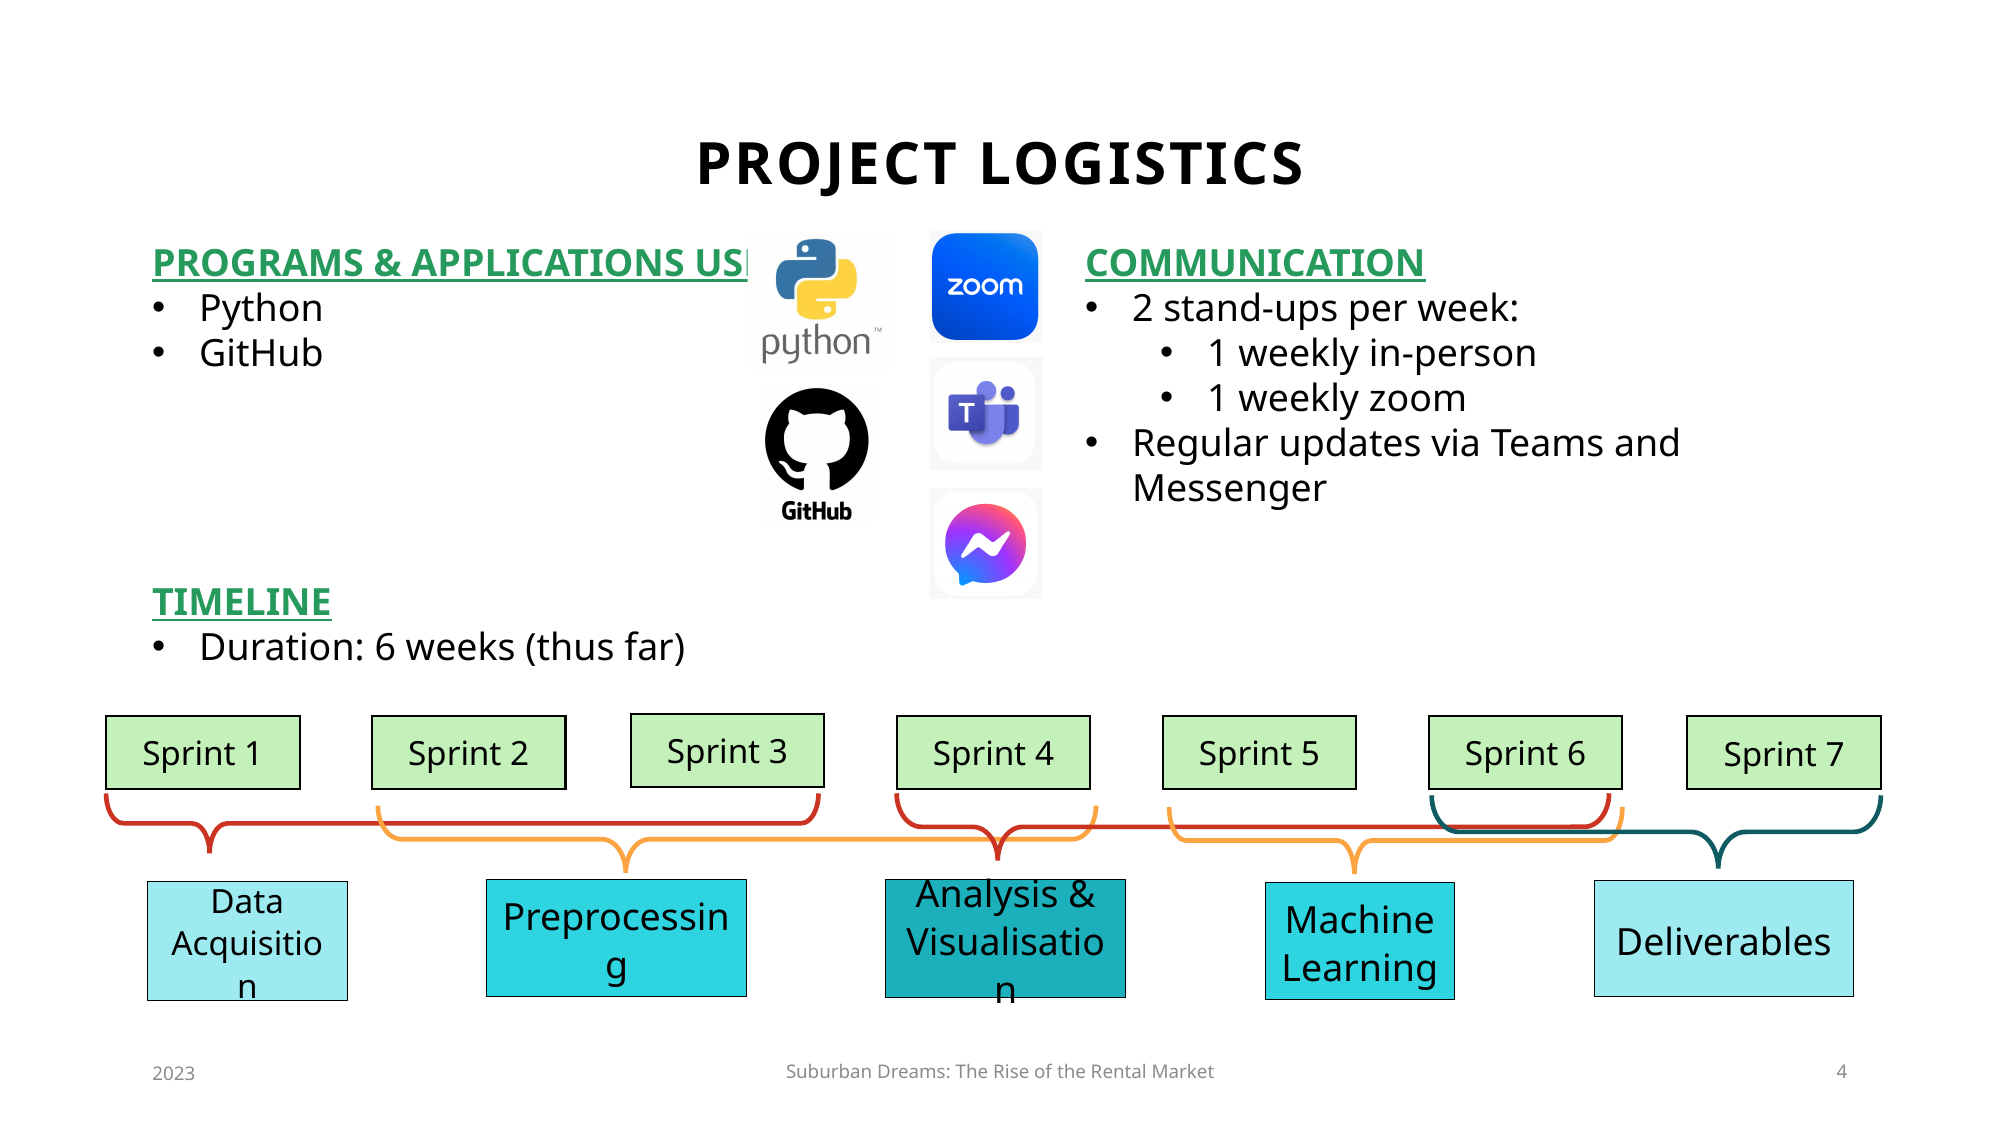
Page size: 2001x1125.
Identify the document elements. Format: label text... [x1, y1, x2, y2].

text_box [1168, 806, 1617, 875]
text_box [105, 793, 820, 854]
title PROJECT LOGISTICS [137, 56, 1863, 275]
text_box Sprint 3 [630, 713, 825, 787]
text_box Sprint 2 [371, 715, 566, 789]
text_box Deliverables [1594, 880, 1854, 997]
text_box Sprint 1 [106, 715, 300, 789]
text_box Sprint 5 [1162, 715, 1357, 789]
picture [929, 231, 1043, 343]
picture [747, 231, 890, 370]
text_box [896, 793, 1610, 861]
text_box PROGRAMS & APPLICATIONS USED Python GitHub [137, 231, 813, 381]
text_box Sprint 7 [1687, 716, 1881, 790]
text_box Sprint 6 [1428, 715, 1623, 789]
text_box COMMUNICATION 2 stand-ups per week: 1 weekly in-person 1 weekly zoom Regular updates via Teams and Messenger [1070, 231, 1863, 516]
text_box Sprint 4 [896, 715, 1091, 789]
slide_number 4 [1412, 1042, 1863, 1103]
text_box Preprocessing [486, 879, 747, 997]
text_box TIMELINE Duration: 6 weeks (thus far) [137, 570, 813, 676]
text_box Data Acquisition [147, 881, 348, 1001]
text_box [1431, 795, 1882, 869]
picture [929, 357, 1043, 470]
footer Suburban Dreams: The Rise of the Rental Market [662, 1042, 1338, 1103]
text_box Analysis & Visualisation [885, 879, 1126, 998]
picture [761, 384, 876, 523]
slide_number 2023 [137, 1042, 588, 1103]
text_box [1005, 828, 1091, 840]
text_box [377, 805, 991, 873]
picture [929, 487, 1043, 599]
text_box Machine Learning [1265, 882, 1455, 1000]
